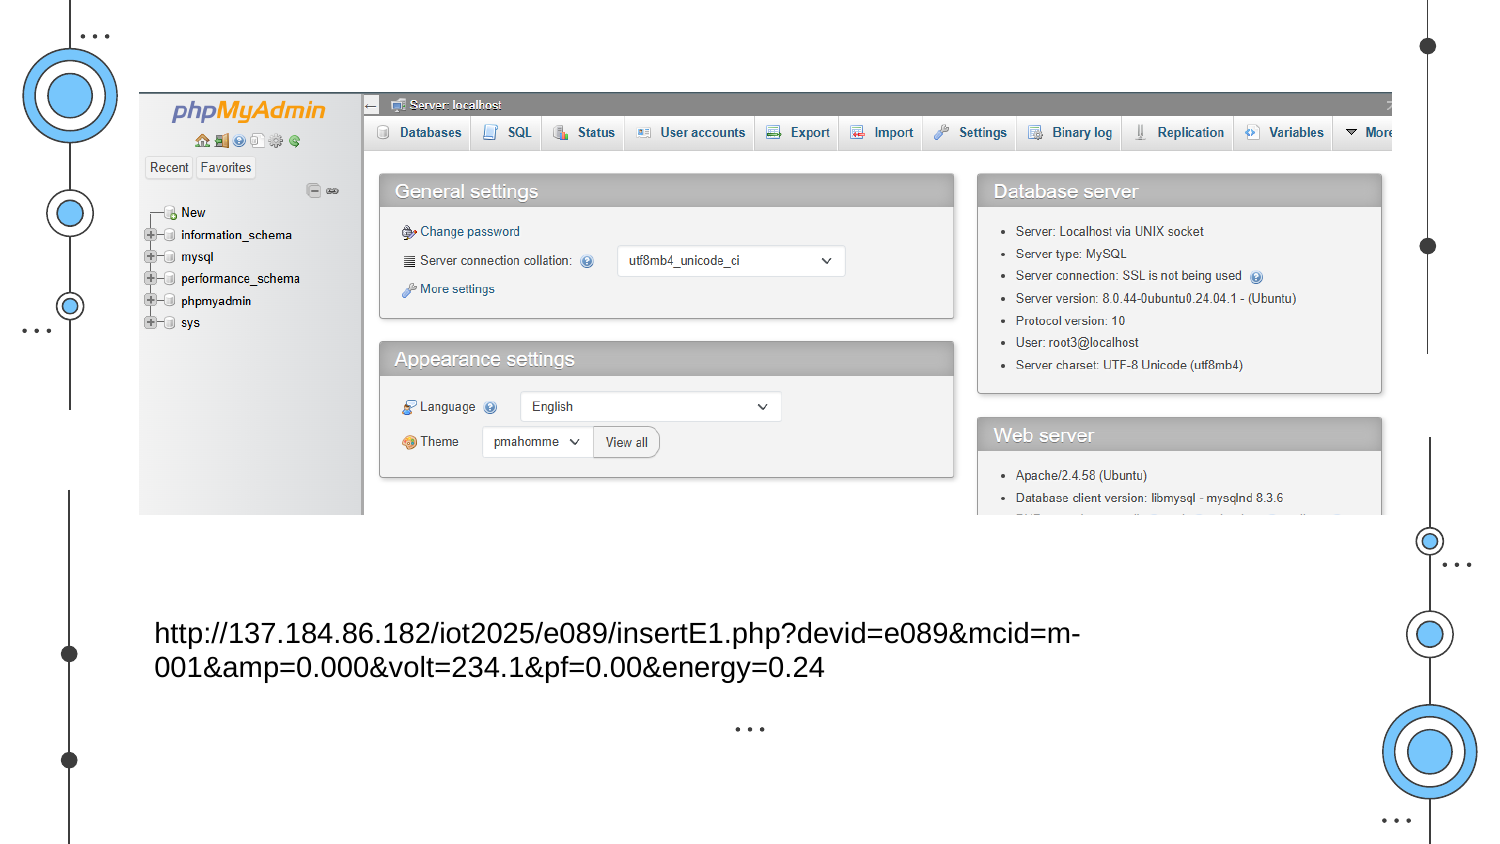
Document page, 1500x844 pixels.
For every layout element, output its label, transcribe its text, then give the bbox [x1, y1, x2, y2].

picture [139, 92, 1393, 515]
text_box http://137.184.86.182/iot2025/e089/insertE1.php?devid=e089&mcid=m-001&amp=0.000&volt=234.1&pf=0.00&energy=0.24 [139, 606, 1371, 692]
